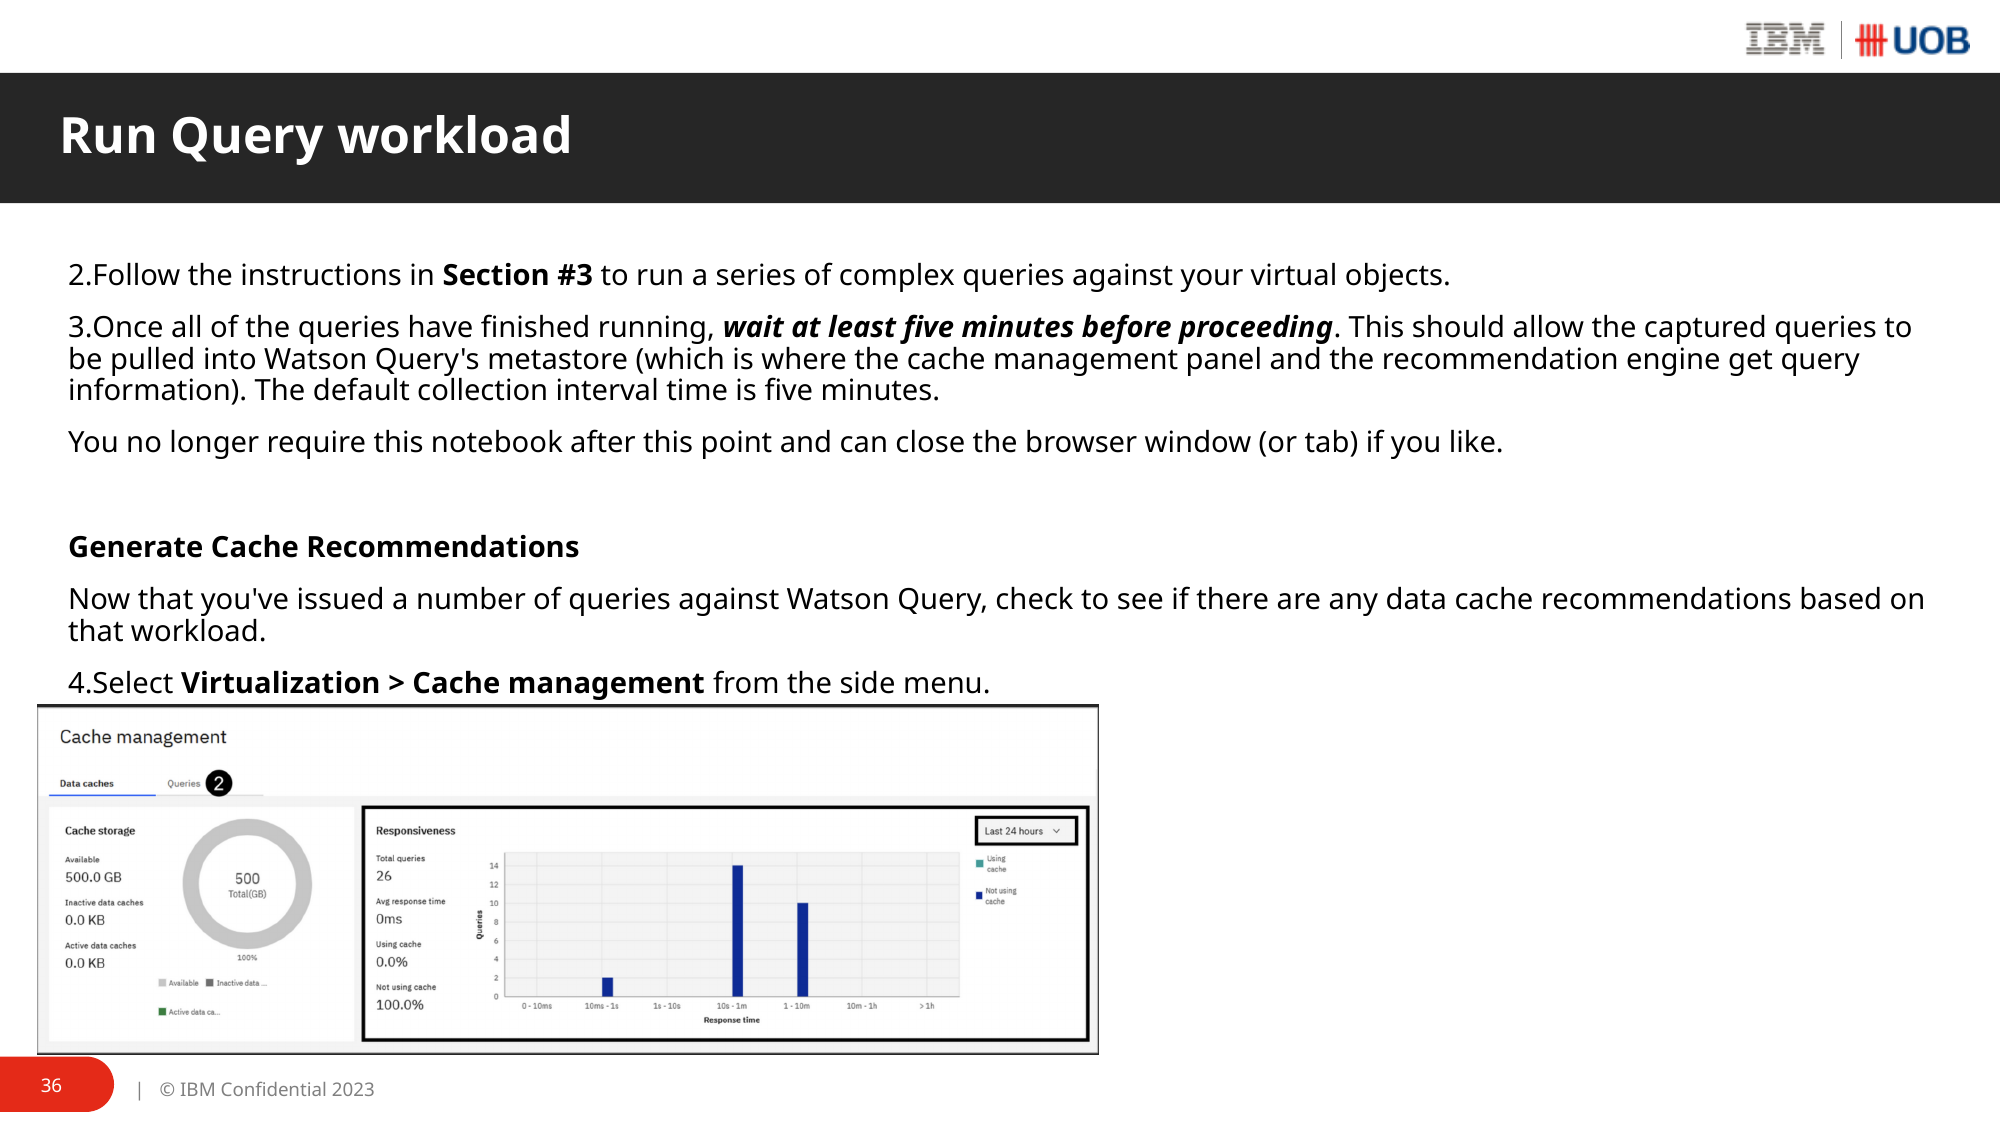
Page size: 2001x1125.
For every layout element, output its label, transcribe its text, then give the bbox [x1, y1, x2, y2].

picture [37, 704, 1099, 1055]
title Run Query workload [59, 102, 1937, 174]
list Follow the instructions in Section #3 to run a series of complex queries against your virtual objects. Once all of the queries have finished running, wait at least five minutes before proceeding. This should allow the captured queries to be pulled into Watson Query's metastore (which is where the cache management panel and the recommendation engine get query information). The default collection interval time is five minutes. You no longer require this notebook after this point and can close the browser window (or tab) if you like. Generate Cache Recommendations Now that you've issued a number of queries against Watson Query, check to see if there are any data cache recommendations based on that workload. Select Virtualization > Cache management from the side menu. [59, 256, 1937, 1007]
picture [1855, 10, 1970, 71]
